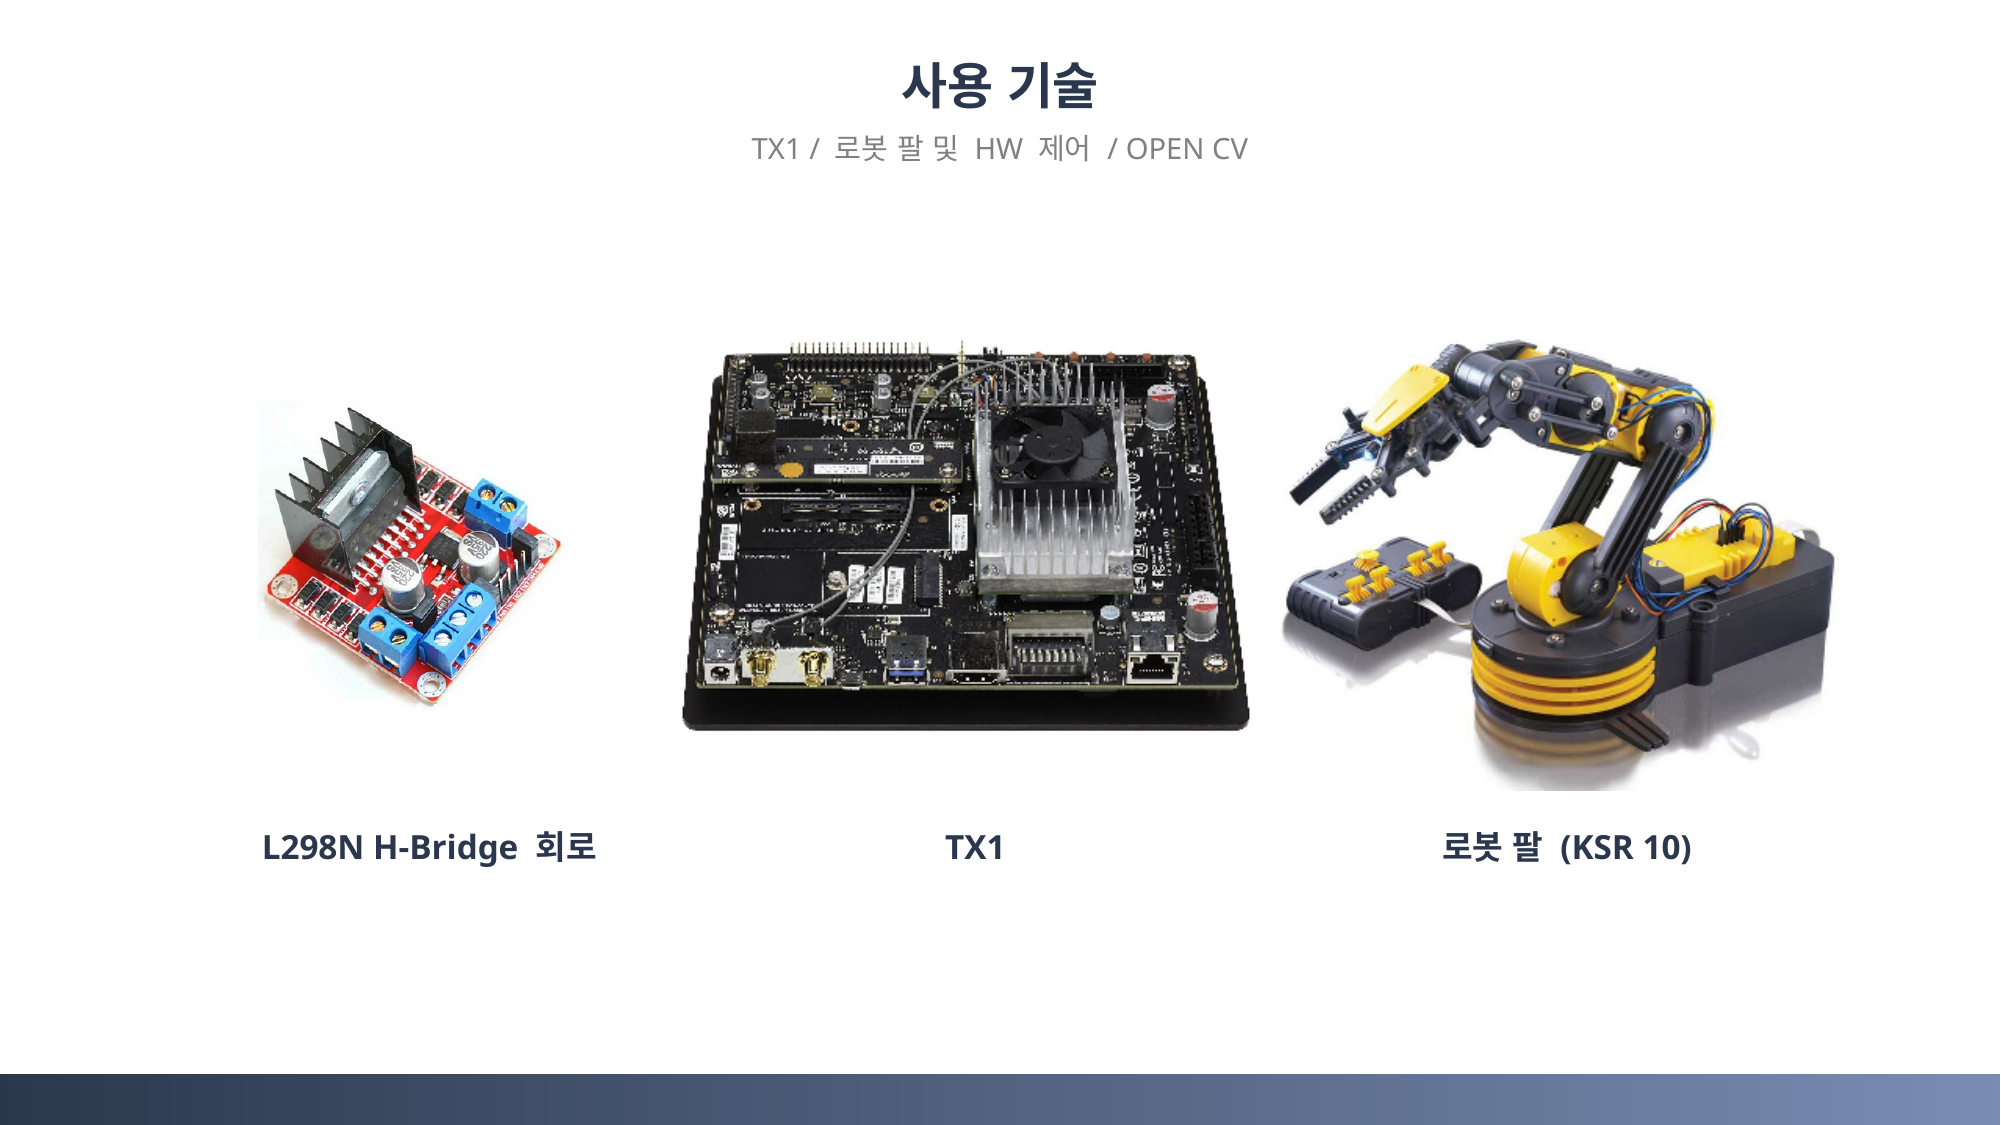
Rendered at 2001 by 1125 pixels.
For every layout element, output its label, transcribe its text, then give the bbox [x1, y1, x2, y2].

picture [200, 334, 658, 791]
text_box L298N H-Bridge 회로 [229, 819, 629, 874]
text_box TX1 [775, 819, 1175, 874]
text_box [0, 1074, 2000, 1125]
text_box 로봇 팔 (KSR 10) [1367, 819, 1767, 874]
text_box 사용 기술 [657, 47, 1342, 122]
picture [672, 321, 1872, 791]
text_box TX1 / 로봇 팔 및 HW 제어 / OPEN CV [75, 122, 1925, 173]
